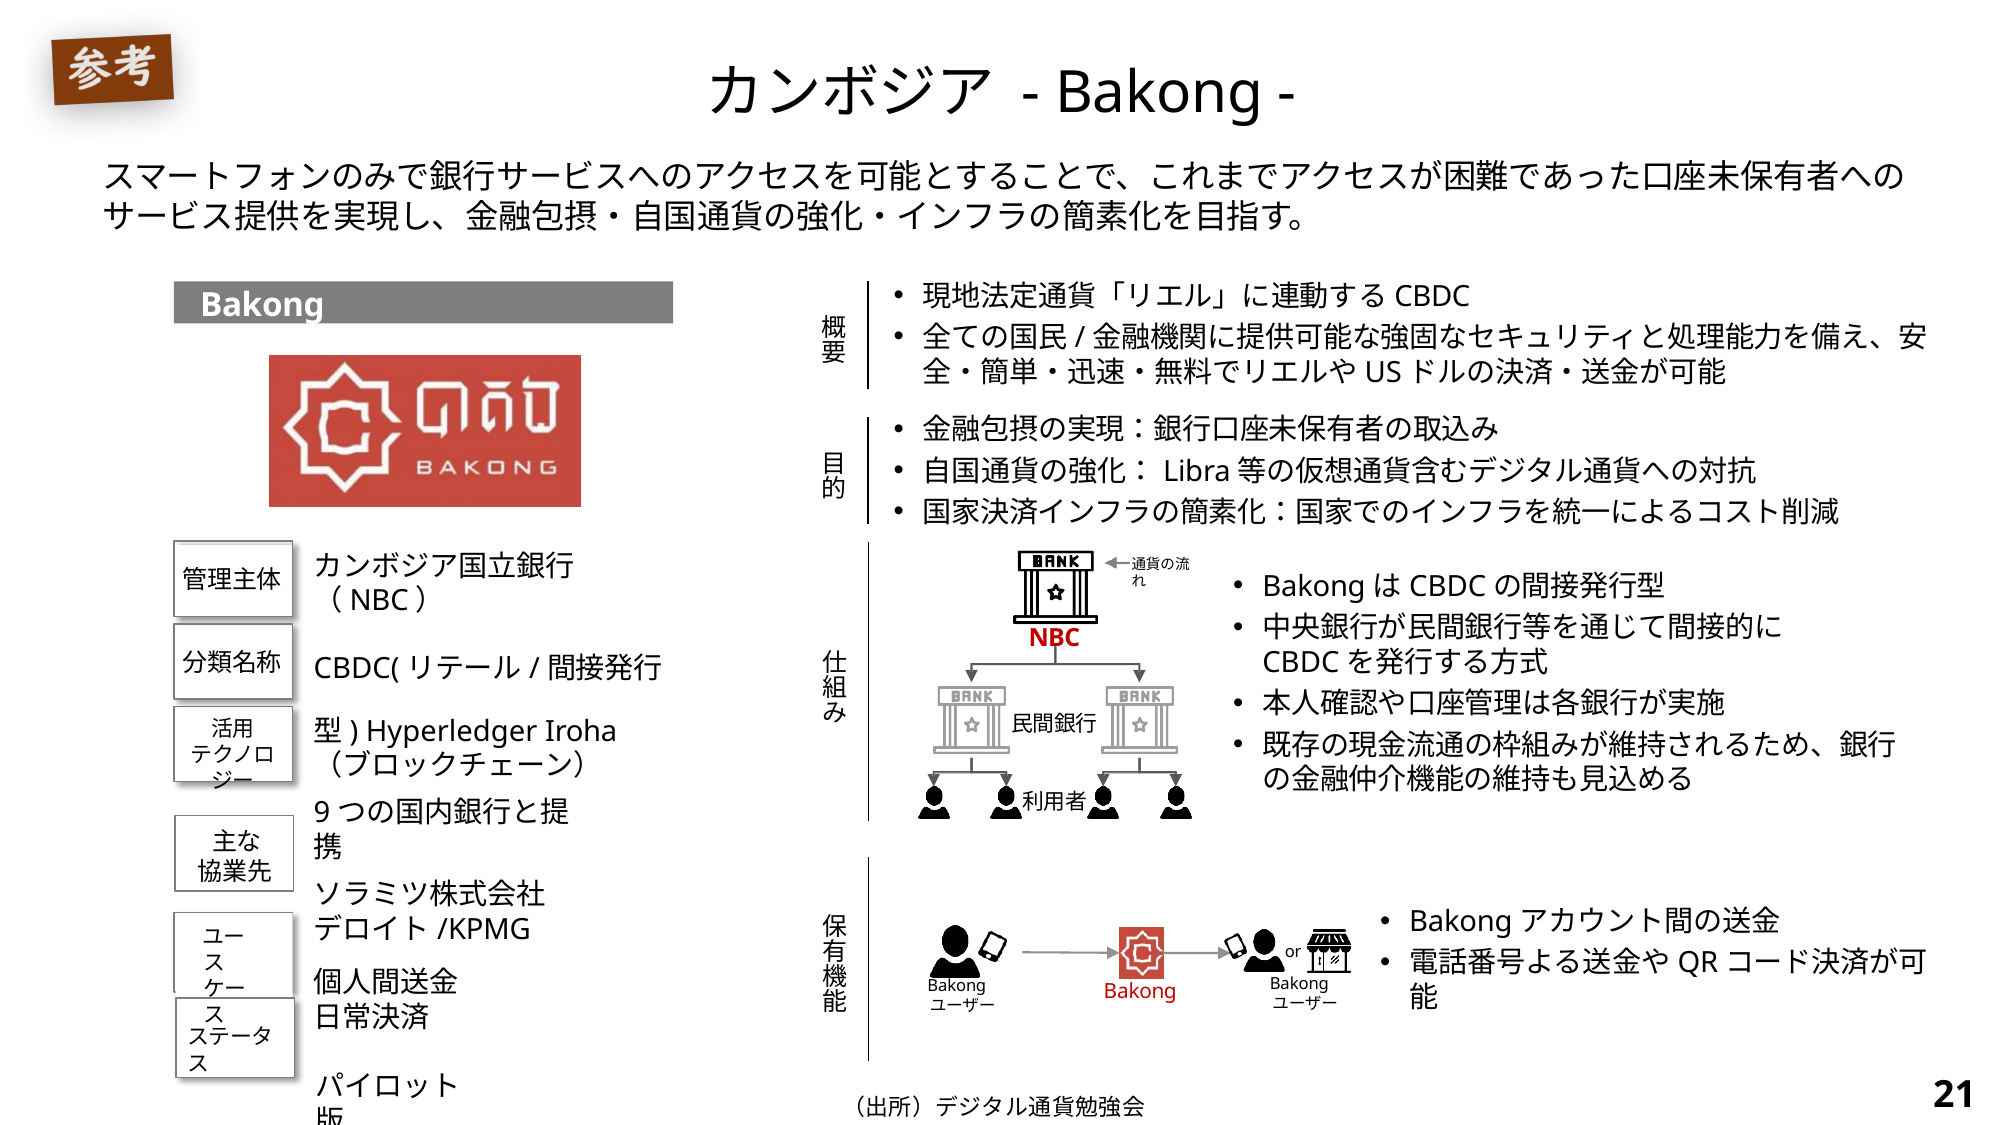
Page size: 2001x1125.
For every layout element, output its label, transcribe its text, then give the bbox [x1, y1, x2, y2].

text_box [933, 645, 1178, 754]
text_box 保有機能 [820, 908, 850, 1016]
title カンボジア - Bakong - [0, 0, 2000, 183]
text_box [918, 757, 1192, 819]
text_box or Bakong ユーザー [1267, 927, 1350, 1013]
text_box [930, 925, 1007, 978]
text_box 現地法定通貨「リエル」に連動するCBDC 全ての国民/金融機関に提供可能な強固なセキュリティと処理能力を備え、安全・簡単・迅速・無料でリエルやUSドルの決済・送金が可能 金融包摂の実現：銀行口座未保有者の取込み 自国通貨の強化：Libra等の仮想通貨含むデジタル通貨への対抗 国家決済インフラの簡素化：国家でのインフラを統一によるコスト削減 [891, 268, 1942, 529]
slide_number 21 [1909, 1065, 2000, 1125]
text_box Bakong ユーザー [925, 972, 1005, 1015]
text_box Bakongアカウント間の送金 電話番号よる送金やQRコード決済が可能 [1377, 894, 1933, 1014]
text_box 概要 [819, 309, 849, 367]
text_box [157, 702, 317, 891]
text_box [163, 539, 311, 618]
text_box 通貨の流れ [1130, 552, 1202, 590]
text_box 目的 [819, 445, 849, 503]
text_box NBC [1026, 630, 1087, 645]
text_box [1013, 545, 1130, 630]
text_box カンボジア国立銀行 （NBC） CBDC(リテール/間接発行型) Hyperledger Iroha （ブロックチェーン） 9つの国内銀行と提携 ソラミツ株式会社 デロイト/KPMG 個人間送金日常決済 パイロット版 [311, 544, 691, 1125]
picture [269, 355, 581, 507]
text_box BakongはCBDCの間接発行型 中央銀行が民間銀行等を通じて間接的に CBDCを発行する方式 本人確認や口座管理は各銀行が実施 既存の現金流通の枠組みが維持されるため、銀行の金融仲介機能の維持も見込める [1231, 559, 1917, 796]
text_box Bakong [1101, 979, 1192, 1003]
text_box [168, 907, 306, 993]
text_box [163, 618, 311, 713]
text_box スマートフォンのみで銀行サービスへのアクセスを可能とすることで、これまでアクセスが困難であった口座未保有者へのサービス提供を実現し、金融包摂・自国通貨の強化・インフラの簡素化を目指す。 [100, 153, 1917, 235]
text_box Bakong [173, 281, 674, 324]
picture [37, 25, 188, 129]
text_box （出所）デジタル通貨勉強会 [819, 1084, 1169, 1125]
picture [1307, 929, 1351, 973]
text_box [1022, 927, 1285, 979]
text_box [168, 993, 311, 1091]
text_box 仕組み [820, 643, 850, 726]
